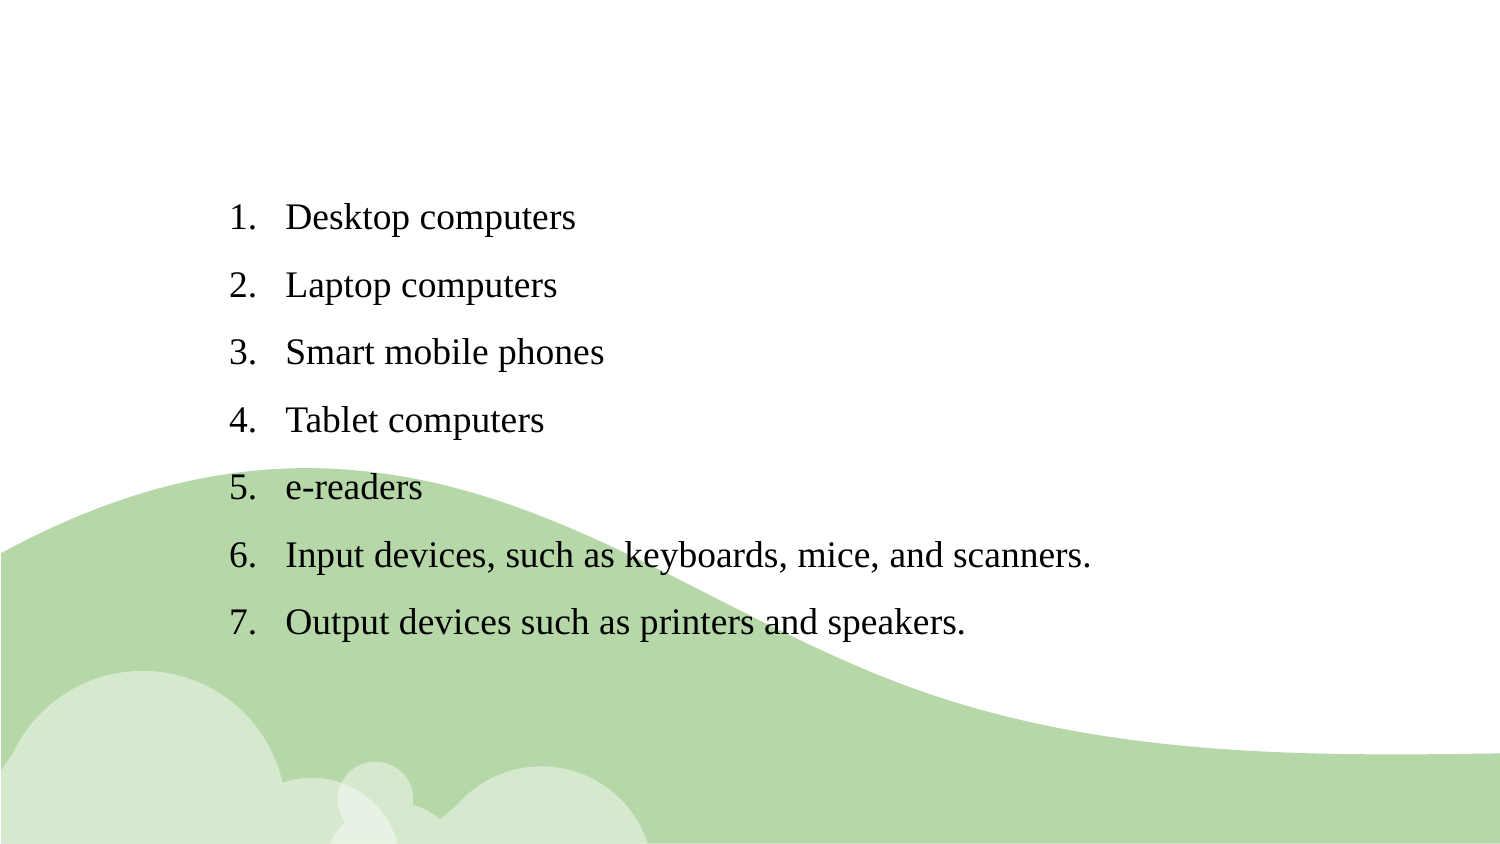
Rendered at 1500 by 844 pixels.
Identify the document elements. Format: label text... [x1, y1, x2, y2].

text_box [109, 478, 120, 543]
text_box Desktop computers Laptop computers Smart mobile phones Tablet computers e-readers Input devices, such as keyboards, mice, and scanners. Output devices such as printers and speakers. [120, 154, 1408, 712]
